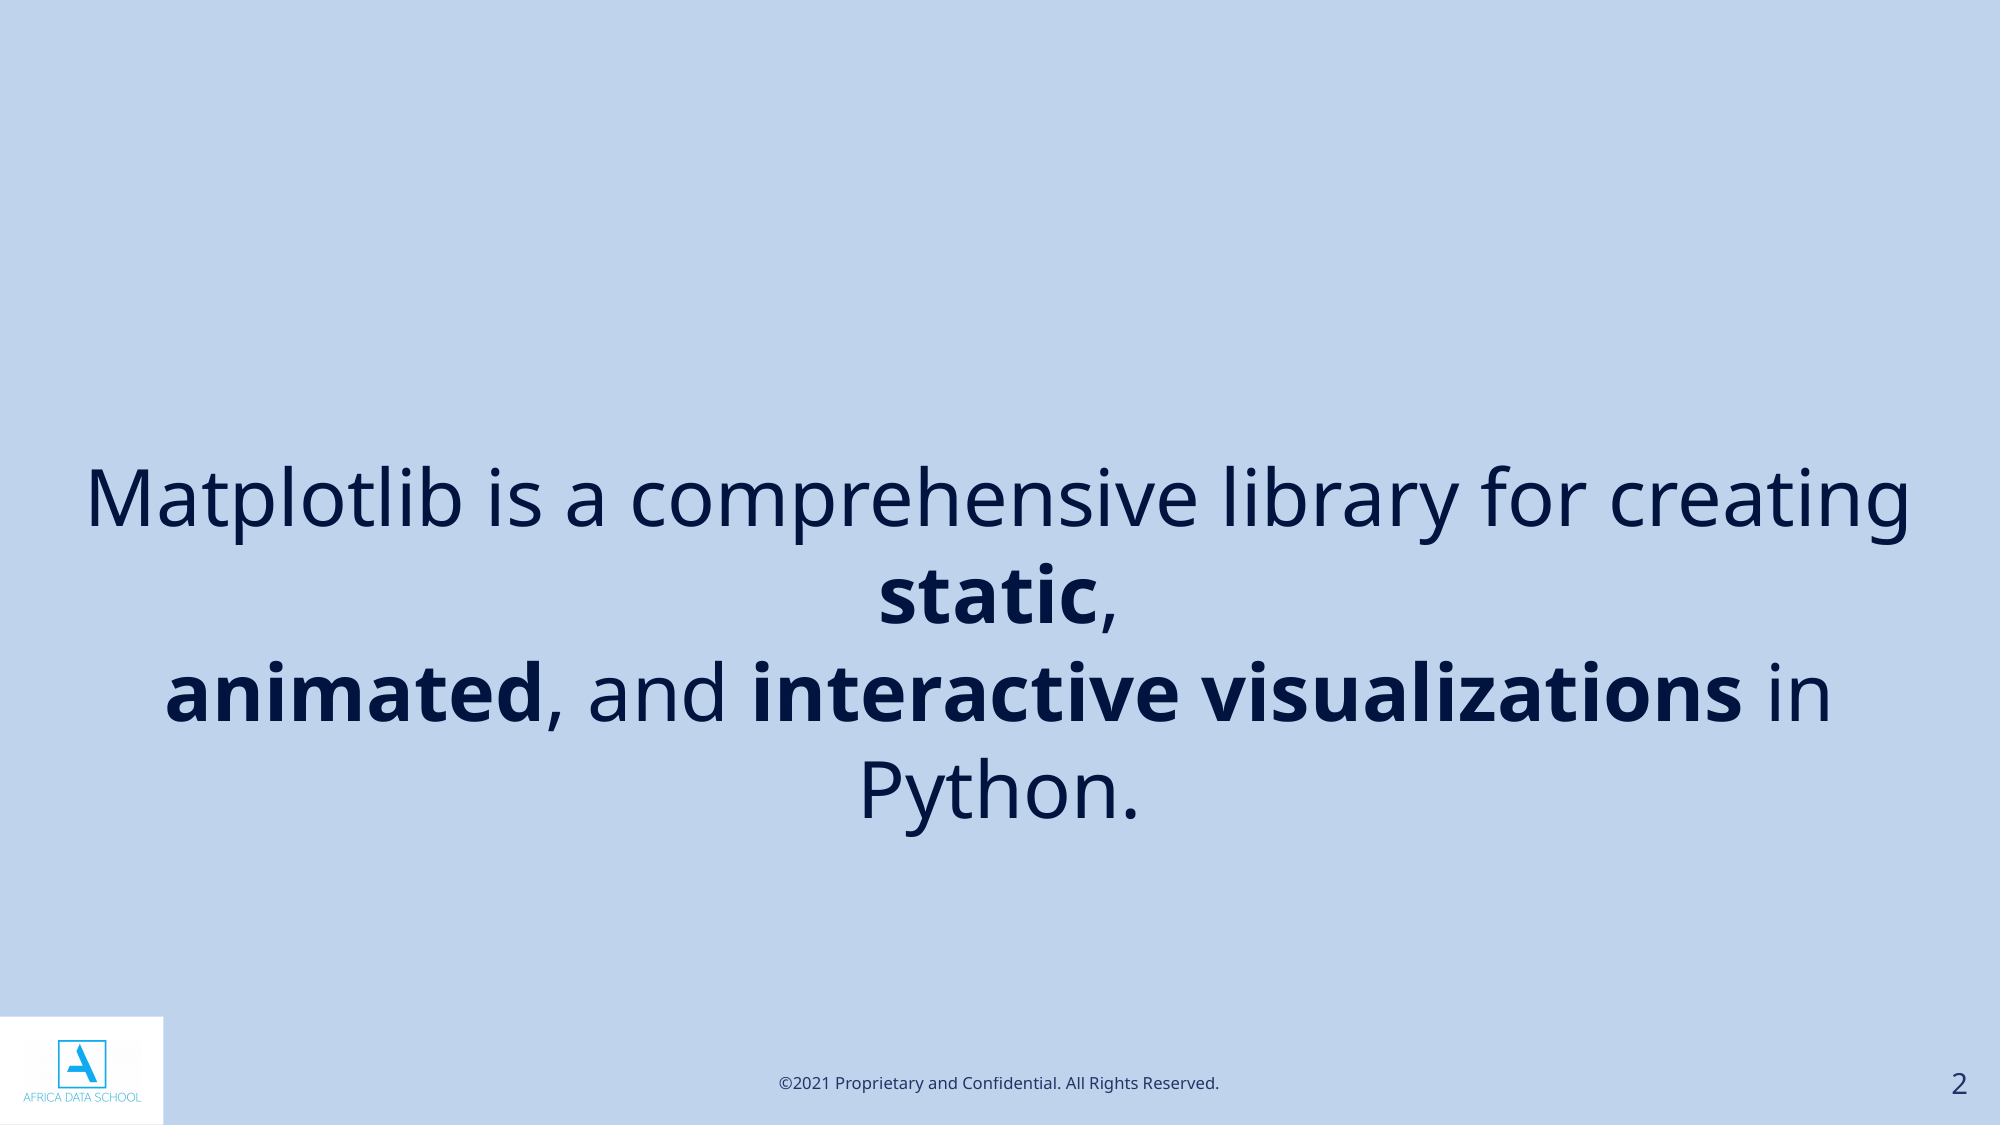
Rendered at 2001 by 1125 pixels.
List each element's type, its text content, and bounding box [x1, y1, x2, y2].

picture [23, 1039, 141, 1102]
text_box ©2021 Proprietary and Confidential. All Rights Reserved. [171, 1041, 1828, 1125]
text_box Matplotlib is a comprehensive library for creating static, animated, and interactive visualizations in Python. [21, 444, 1978, 606]
text_box 2 [1891, 1041, 1969, 1125]
text_box [0, 1016, 164, 1125]
